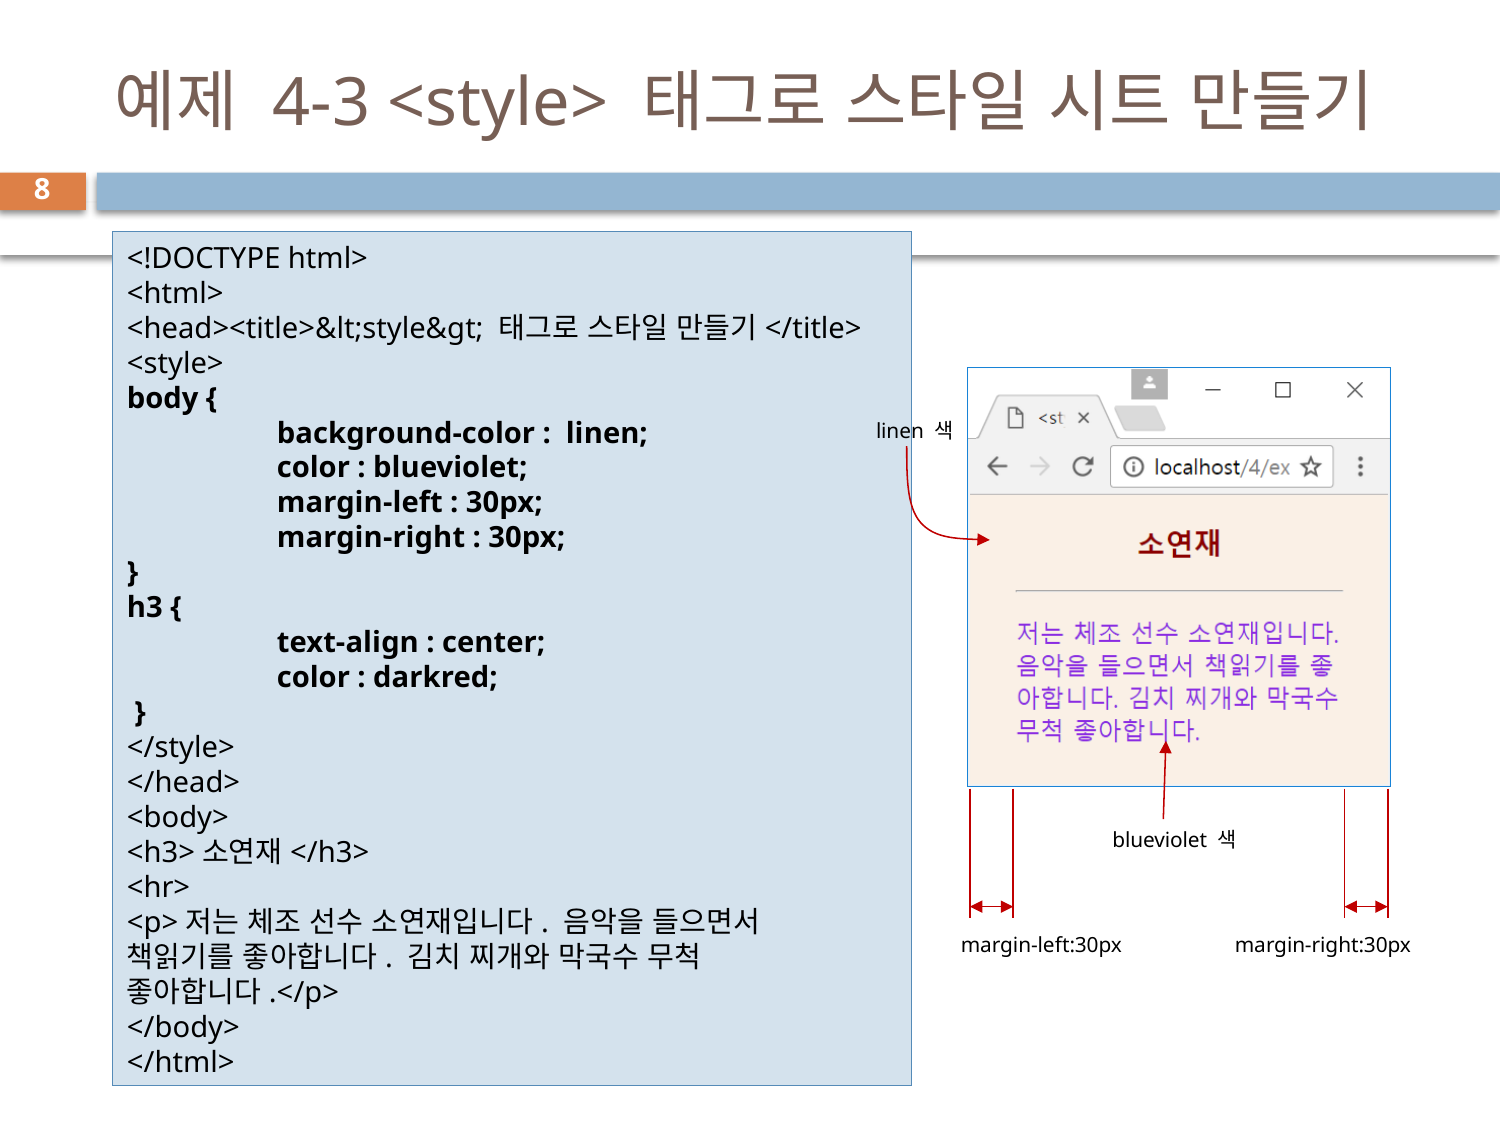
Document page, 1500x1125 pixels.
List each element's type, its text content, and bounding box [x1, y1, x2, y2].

text_box margin-left:30px [946, 923, 1137, 964]
title 예제 4-3 <style> 태그로 스타일 시트 만들기 [99, 37, 1438, 161]
text_box <!DOCTYPE html> <html> <head><title>&lt;style&gt; 태그로 스타일 만들기</title> <style> body { background-color : linen; color : blueviolet; margin-left : 30px; margin-right : 30px; } h3 { text-align : center; color : darkred; } </style> </head> <body> <h3>소연재</h3> <hr> <p>저는 체조 선수 소연재입니다. 음악을 들으면서 책읽기를 좋아합니다. 김치 찌개와 막국수 무척 좋아합니다.</p> </body> </html> [112, 231, 912, 1086]
slide_number 8 [0, 170, 87, 211]
text_box margin-right:30px [1220, 923, 1426, 964]
text_box [905, 451, 961, 541]
picture [966, 367, 1391, 788]
text_box [1161, 797, 1166, 820]
text_box blueviolet 색 [1097, 819, 1252, 859]
text_box linen 색 [861, 410, 961, 451]
